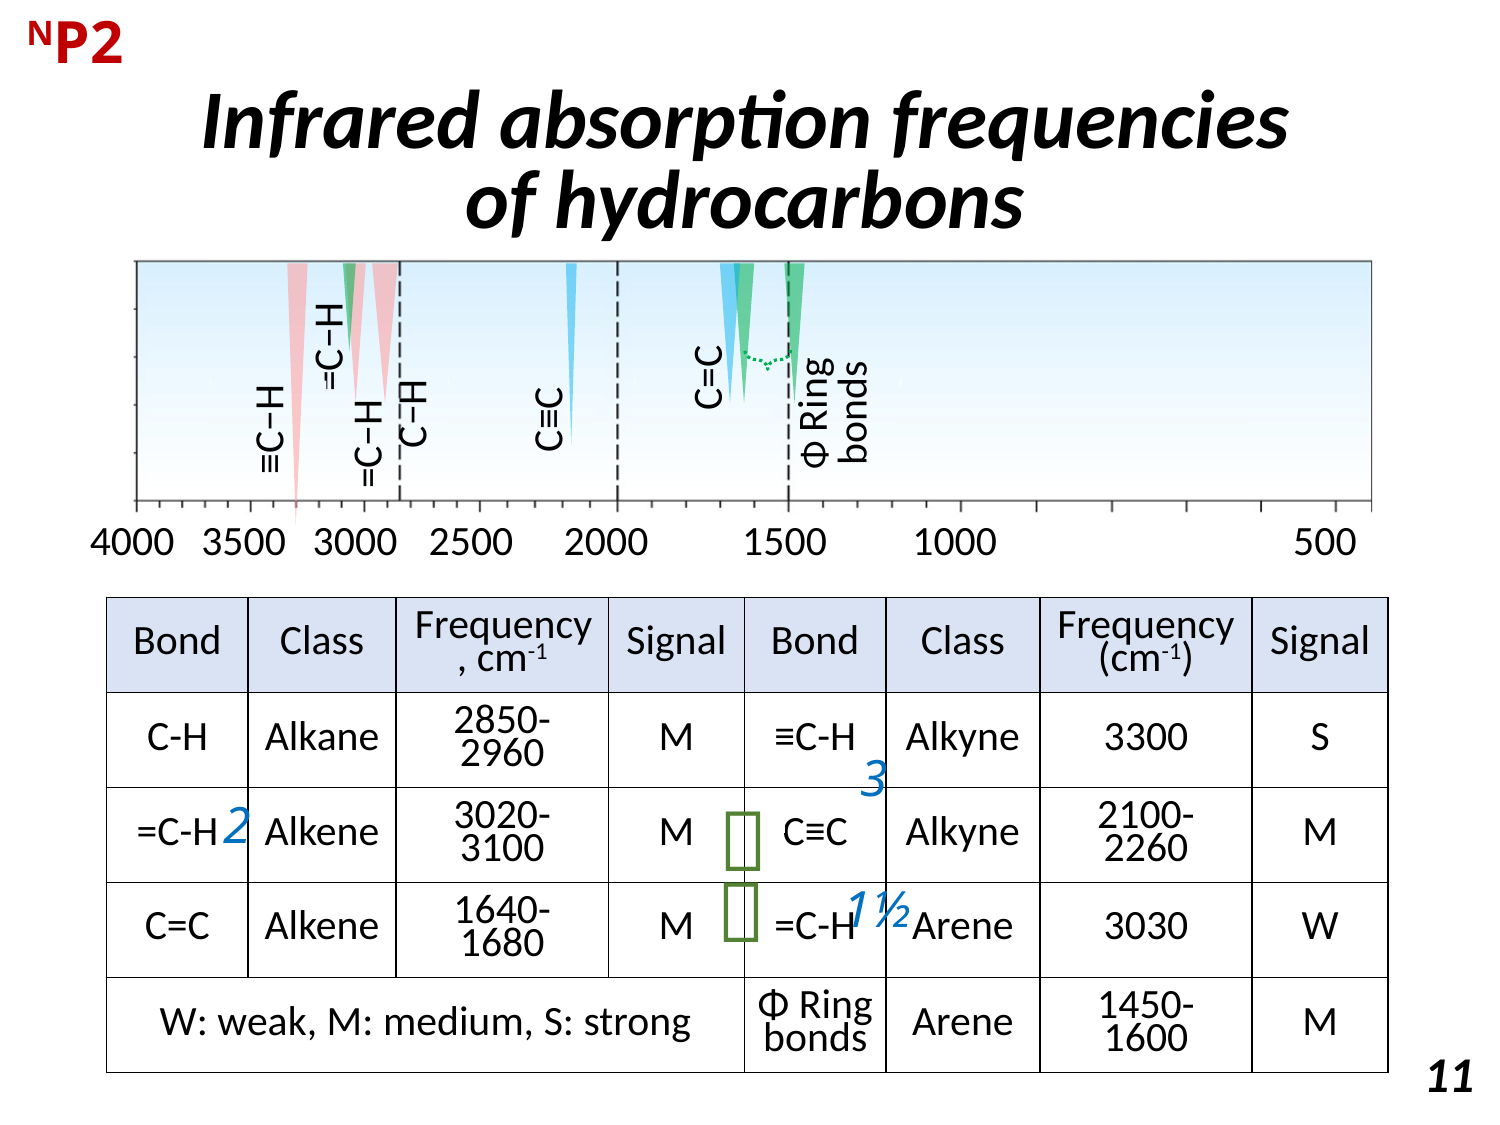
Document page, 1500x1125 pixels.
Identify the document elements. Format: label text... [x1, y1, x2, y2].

text_box NP2 [11, 0, 154, 83]
table_header Frequency (cm-1) [1041, 598, 1251, 692]
text_box  [701, 851, 782, 967]
table_header Class [249, 598, 395, 692]
table_header Bond [745, 598, 885, 692]
table_cell W: weak, M: medium, S: strong [107, 978, 744, 1072]
table_header Bond [107, 598, 247, 692]
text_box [91, 231, 1373, 519]
table_cell 2850-2960 [397, 693, 608, 787]
table_cell 1450-1600 [1041, 978, 1251, 1072]
table_header Signal [609, 598, 744, 692]
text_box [293, 286, 359, 408]
table_cell C-H [107, 693, 247, 787]
table_cell 3300 [1041, 693, 1251, 787]
table_cell M [1253, 788, 1387, 882]
table_cell 3030 [1041, 883, 1251, 977]
table_cell W [1253, 883, 1387, 977]
table_cell C=C [107, 883, 247, 977]
text_box [774, 821, 786, 834]
table_cell =C-H [745, 883, 885, 977]
table_cell M [609, 883, 744, 977]
table_cell Alkyne [887, 788, 1039, 882]
text_box  [704, 780, 784, 895]
table_cell Arene [887, 883, 1039, 977]
table_cell Alkene [249, 788, 395, 882]
table_cell 3020-3100 [397, 788, 608, 882]
table_cell S [1253, 693, 1387, 787]
table_cell Arene [887, 978, 1039, 1072]
text_box 1½ [828, 870, 927, 946]
table_cell 2100-2260 [1041, 788, 1251, 882]
table_cell Alkene [249, 883, 395, 977]
table_header Signal [1253, 598, 1387, 692]
table_cell M [609, 788, 704, 882]
table_cell ≡C-H [745, 693, 885, 787]
slide_number 11 [1151, 1042, 1490, 1103]
table_cell M [1253, 978, 1387, 1072]
table_cell Alkyne [887, 693, 1039, 787]
table_cell Alkane [249, 693, 395, 787]
table_header Class [887, 598, 1039, 692]
text_box Infrared absorption frequencies of hydrocarbons [73, 77, 1417, 252]
table_cell M [609, 693, 744, 787]
table_cell =C-H [107, 788, 247, 882]
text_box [74, 506, 1373, 572]
text_box 3 [845, 739, 903, 815]
text_box 2 [208, 786, 266, 862]
table_cell C≡C [784, 788, 885, 882]
table_header Frequency, cm-1 [397, 598, 608, 692]
table_cell 1640-1680 [397, 883, 608, 977]
table_cell Φ Ring bonds [745, 978, 885, 1072]
